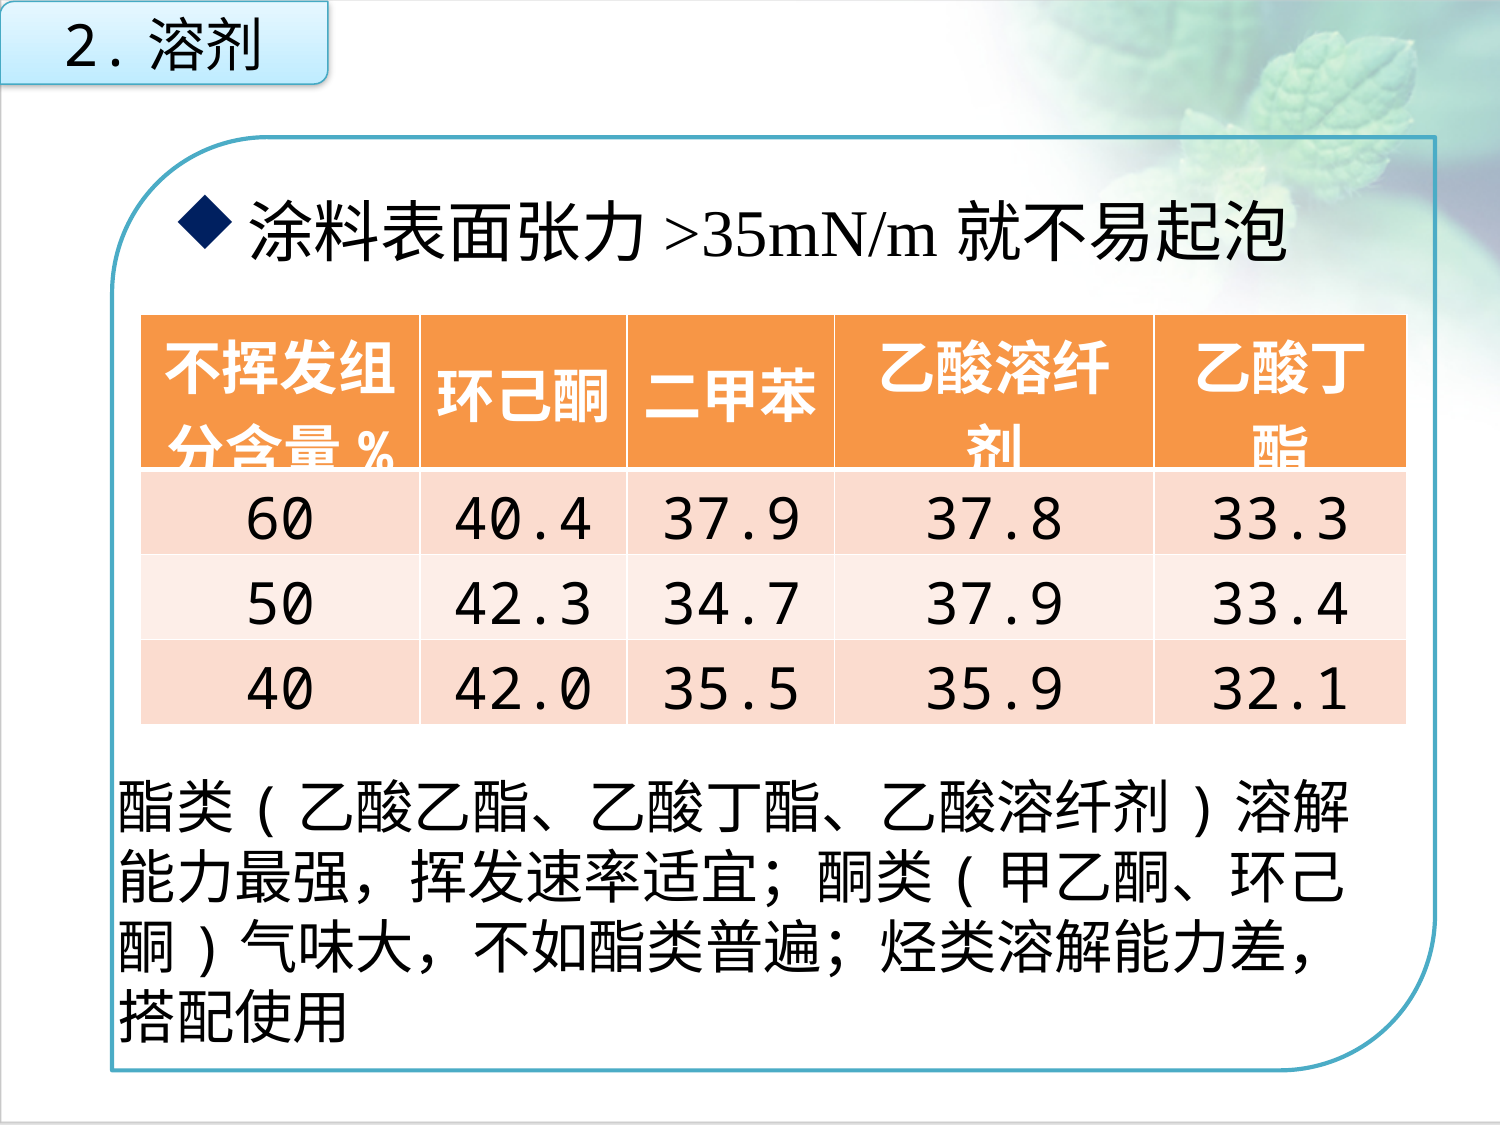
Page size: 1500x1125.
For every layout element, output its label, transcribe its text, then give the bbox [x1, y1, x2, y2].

table_cell 40 [141, 640, 419, 724]
table_cell 60 [141, 472, 419, 554]
table_cell 35.5 [628, 640, 834, 724]
table_header 乙酸丁酯 [1155, 315, 1406, 467]
table_cell 34.7 [628, 555, 834, 639]
table_cell 42.3 [421, 555, 626, 639]
table_cell 37.9 [628, 472, 834, 554]
table_cell 42.0 [421, 640, 626, 724]
text_box 酯类(乙酸乙酯、乙酸丁酯、乙酸溶纤剂)溶解能力最强，挥发速率适宜；酮类(甲乙酮、环己酮)气味大，不如酯类普遍；烃类溶解能力差，搭配使用 [103, 763, 1376, 1058]
table_cell 32.1 [1155, 640, 1406, 724]
picture [0, 0, 1500, 1125]
table_header 环己酮 [421, 315, 626, 467]
table_cell 37.8 [835, 472, 1153, 554]
text_box 涂料表面张力>35mN/m就不易起泡 [109, 135, 1438, 1040]
table_cell 40.4 [421, 472, 626, 554]
table_header 不挥发组分含量% [141, 315, 419, 467]
table_cell 37.9 [835, 555, 1153, 639]
table_header 二甲苯 [628, 315, 834, 467]
table_header 乙酸溶纤剂 [835, 315, 1153, 467]
table_cell 35.9 [835, 640, 1153, 724]
table_cell 33.4 [1155, 555, 1406, 639]
table_cell 33.3 [1155, 472, 1406, 554]
table_cell 50 [141, 555, 419, 639]
picture [0, 0, 10, 8]
text_box 涂料表面张力>35mN/m就不易起泡 [109, 1058, 1346, 1073]
text_box 2.溶剂 [0, 0, 329, 85]
